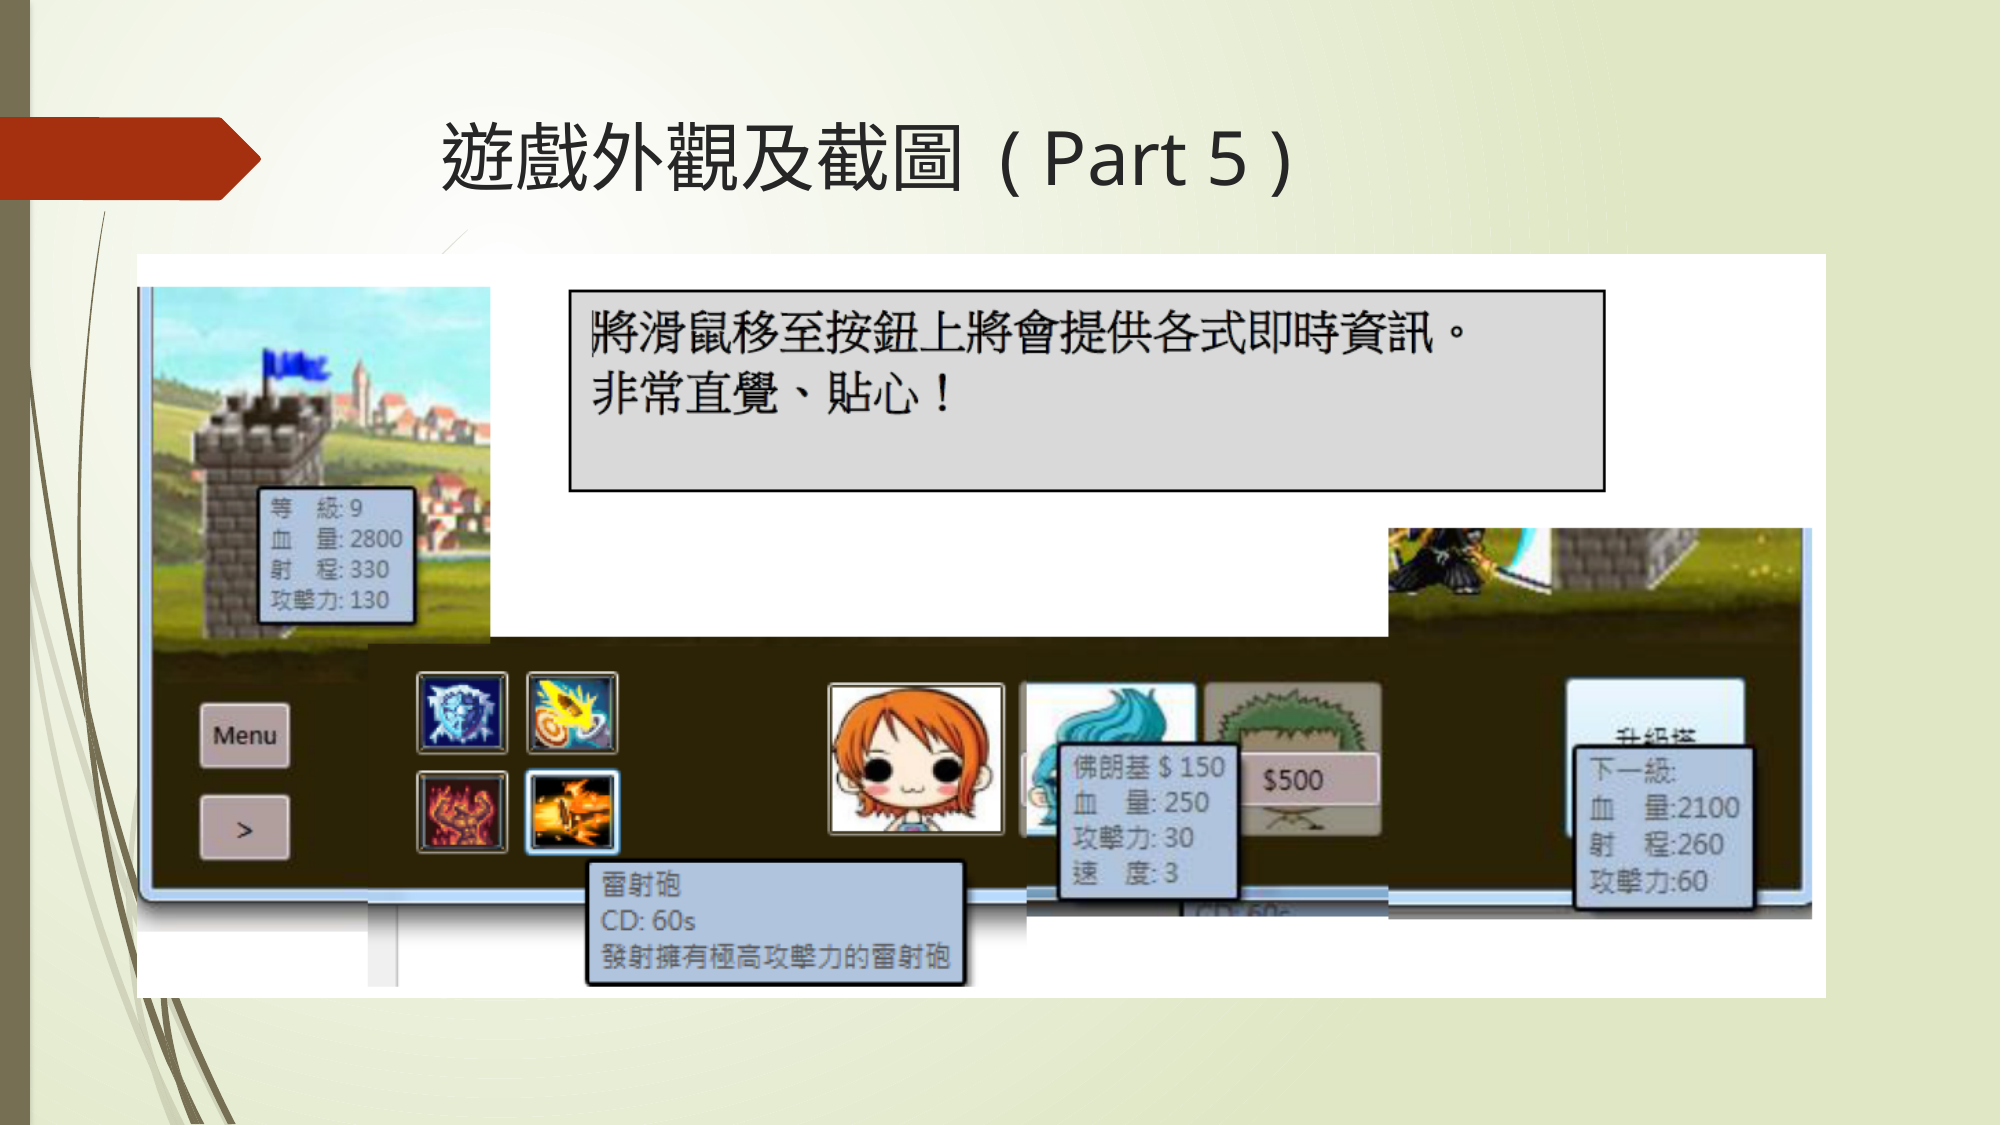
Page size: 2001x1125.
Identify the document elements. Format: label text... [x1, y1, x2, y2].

title 遊戲外觀及截圖 ( Part 5 ) [425, 102, 1888, 313]
picture [137, 254, 1827, 998]
